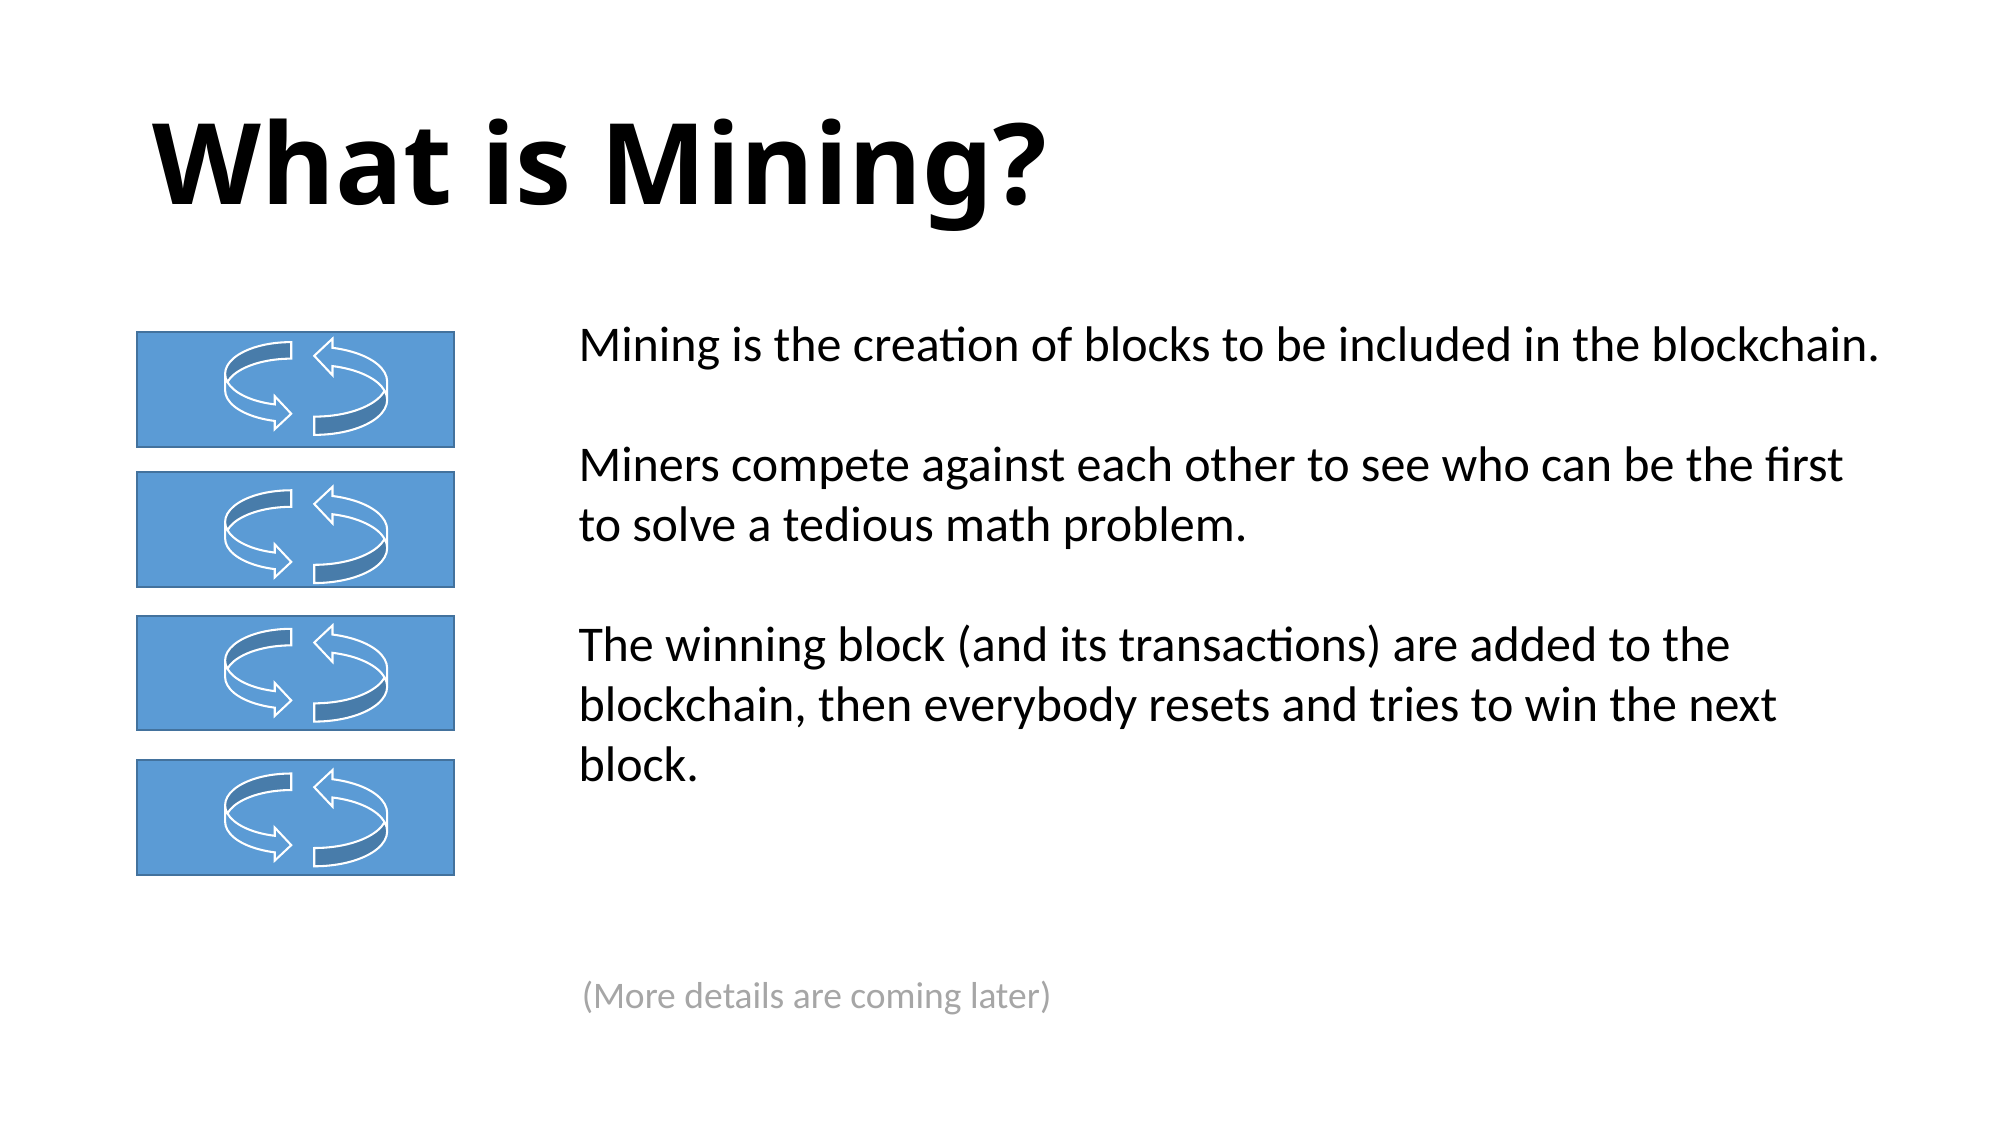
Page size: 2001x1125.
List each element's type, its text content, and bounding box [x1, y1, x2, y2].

text_box [312, 623, 389, 723]
text_box [224, 627, 293, 719]
title What is Mining? [137, 59, 1863, 278]
text_box Mining is the creation of blocks to be included in the blockchain. Miners compete against each other to see who can be the first to solve a tedious math problem. The winning block (and its transactions) are added to the blockchain, then everybody resets and tries to win the next block. [563, 304, 1902, 799]
text_box [312, 767, 389, 868]
text_box [136, 471, 455, 588]
text_box [224, 341, 293, 432]
text_box [312, 484, 389, 585]
text_box [136, 615, 455, 731]
text_box (More details are coming later) [567, 963, 1067, 1024]
text_box [224, 772, 293, 863]
text_box [136, 759, 455, 876]
text_box [224, 489, 293, 580]
text_box [136, 331, 455, 448]
text_box [312, 336, 389, 436]
